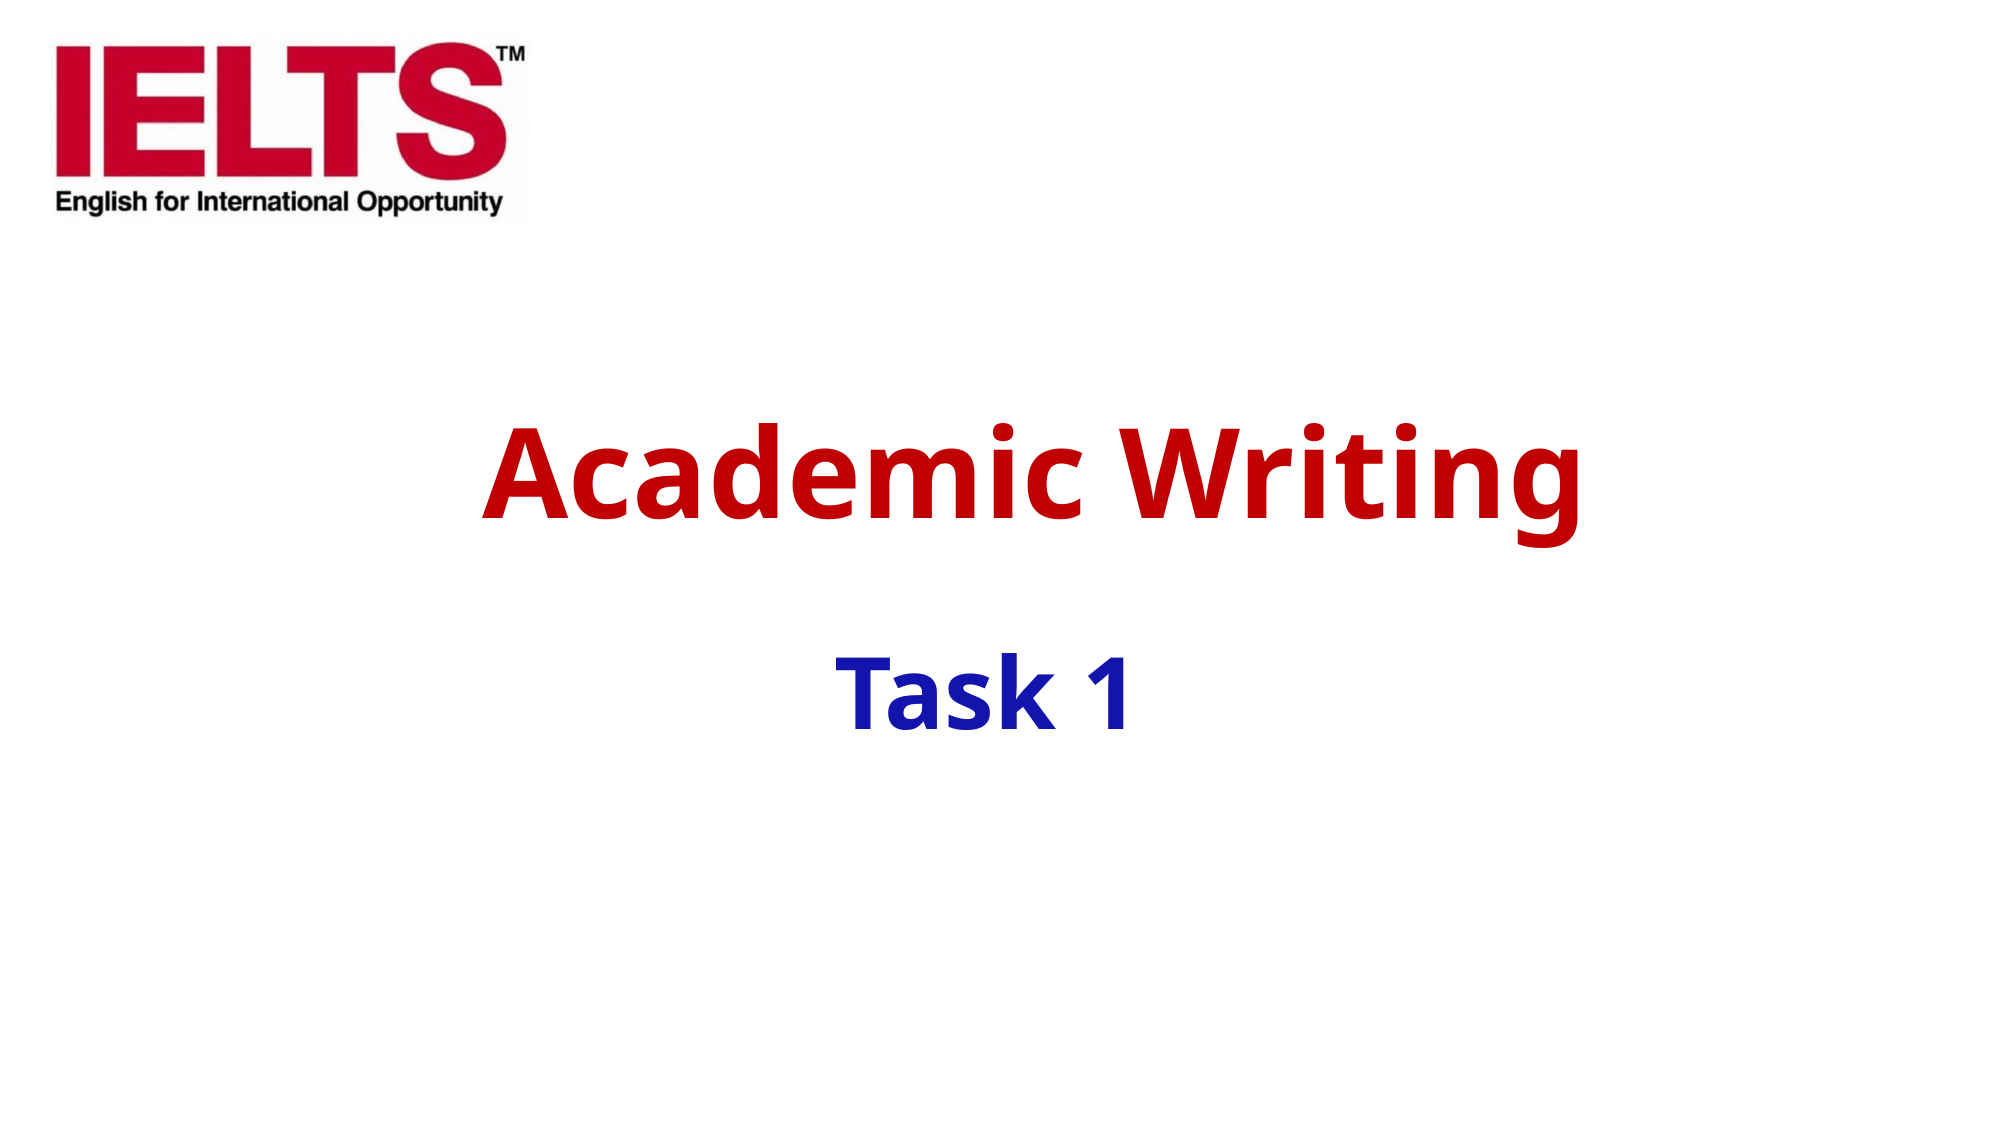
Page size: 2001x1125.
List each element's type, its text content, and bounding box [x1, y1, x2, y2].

title Academic Writing [145, 284, 1926, 553]
picture [36, 31, 547, 226]
subtitle Task 1 [109, 610, 1891, 767]
